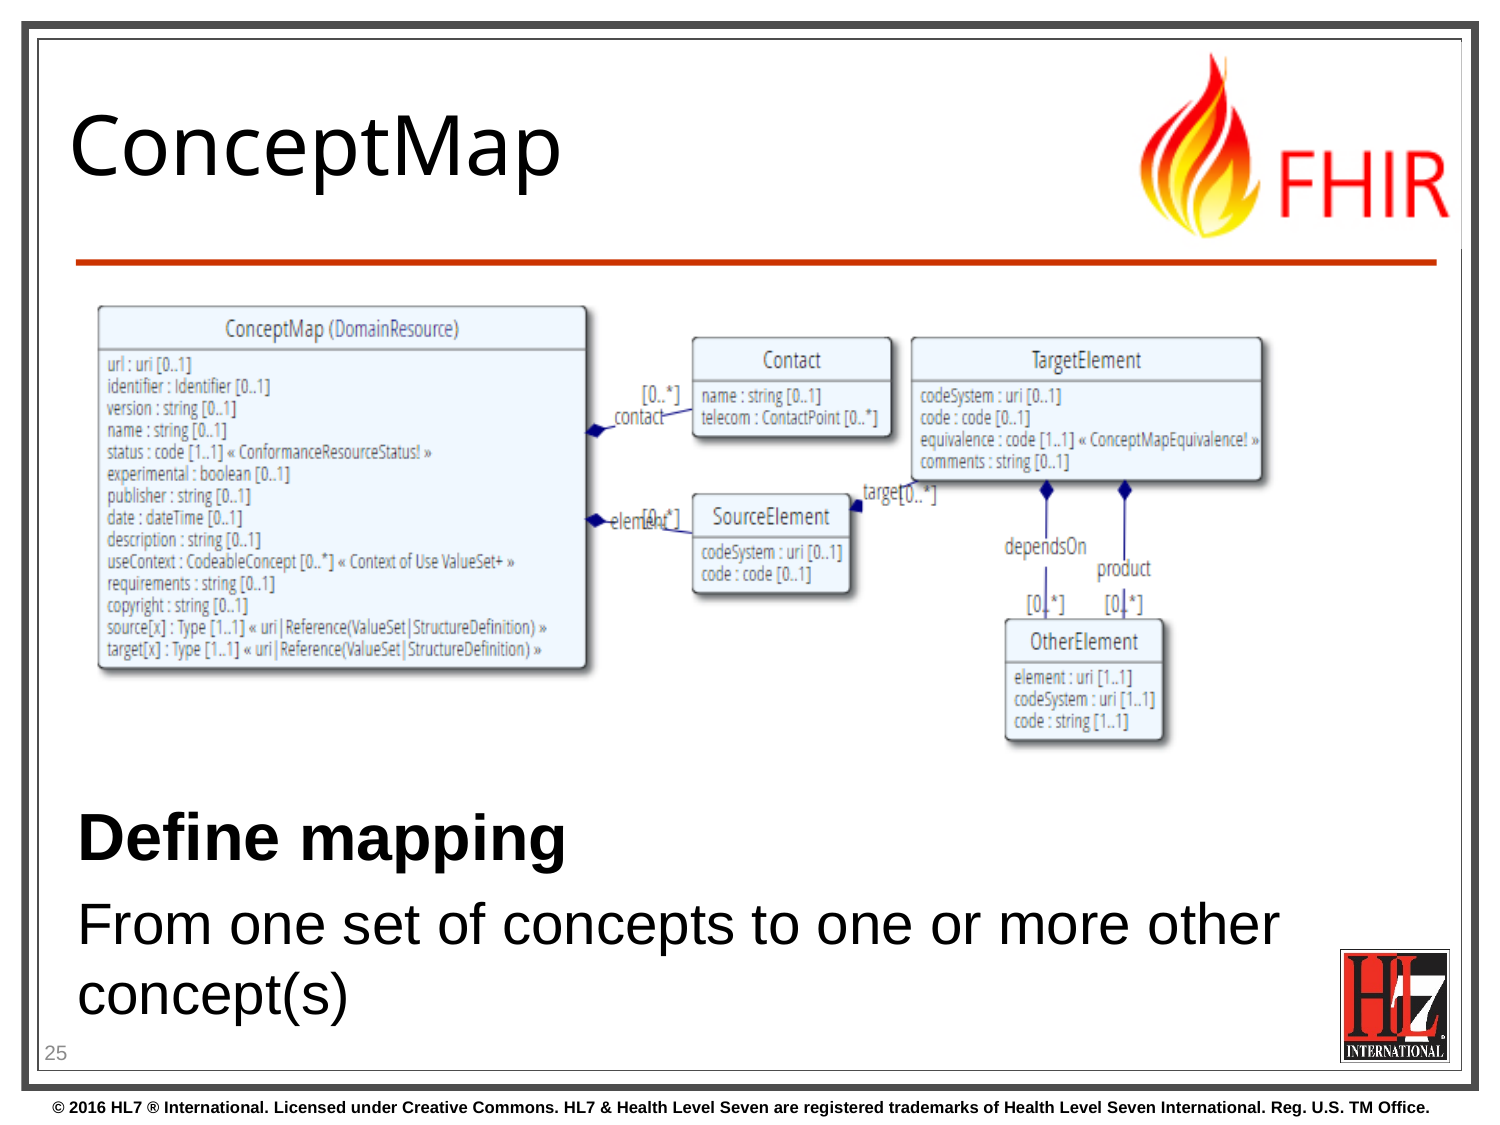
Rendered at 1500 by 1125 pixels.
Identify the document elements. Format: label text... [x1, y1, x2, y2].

title ConceptMap [53, 54, 1128, 249]
picture [76, 287, 1288, 776]
picture [1128, 42, 1462, 249]
text_box Define mapping From one set of concepts to one or more other concept(s) [62, 786, 1438, 1024]
picture [1340, 949, 1450, 1063]
slide_number 25 [29, 1034, 148, 1071]
